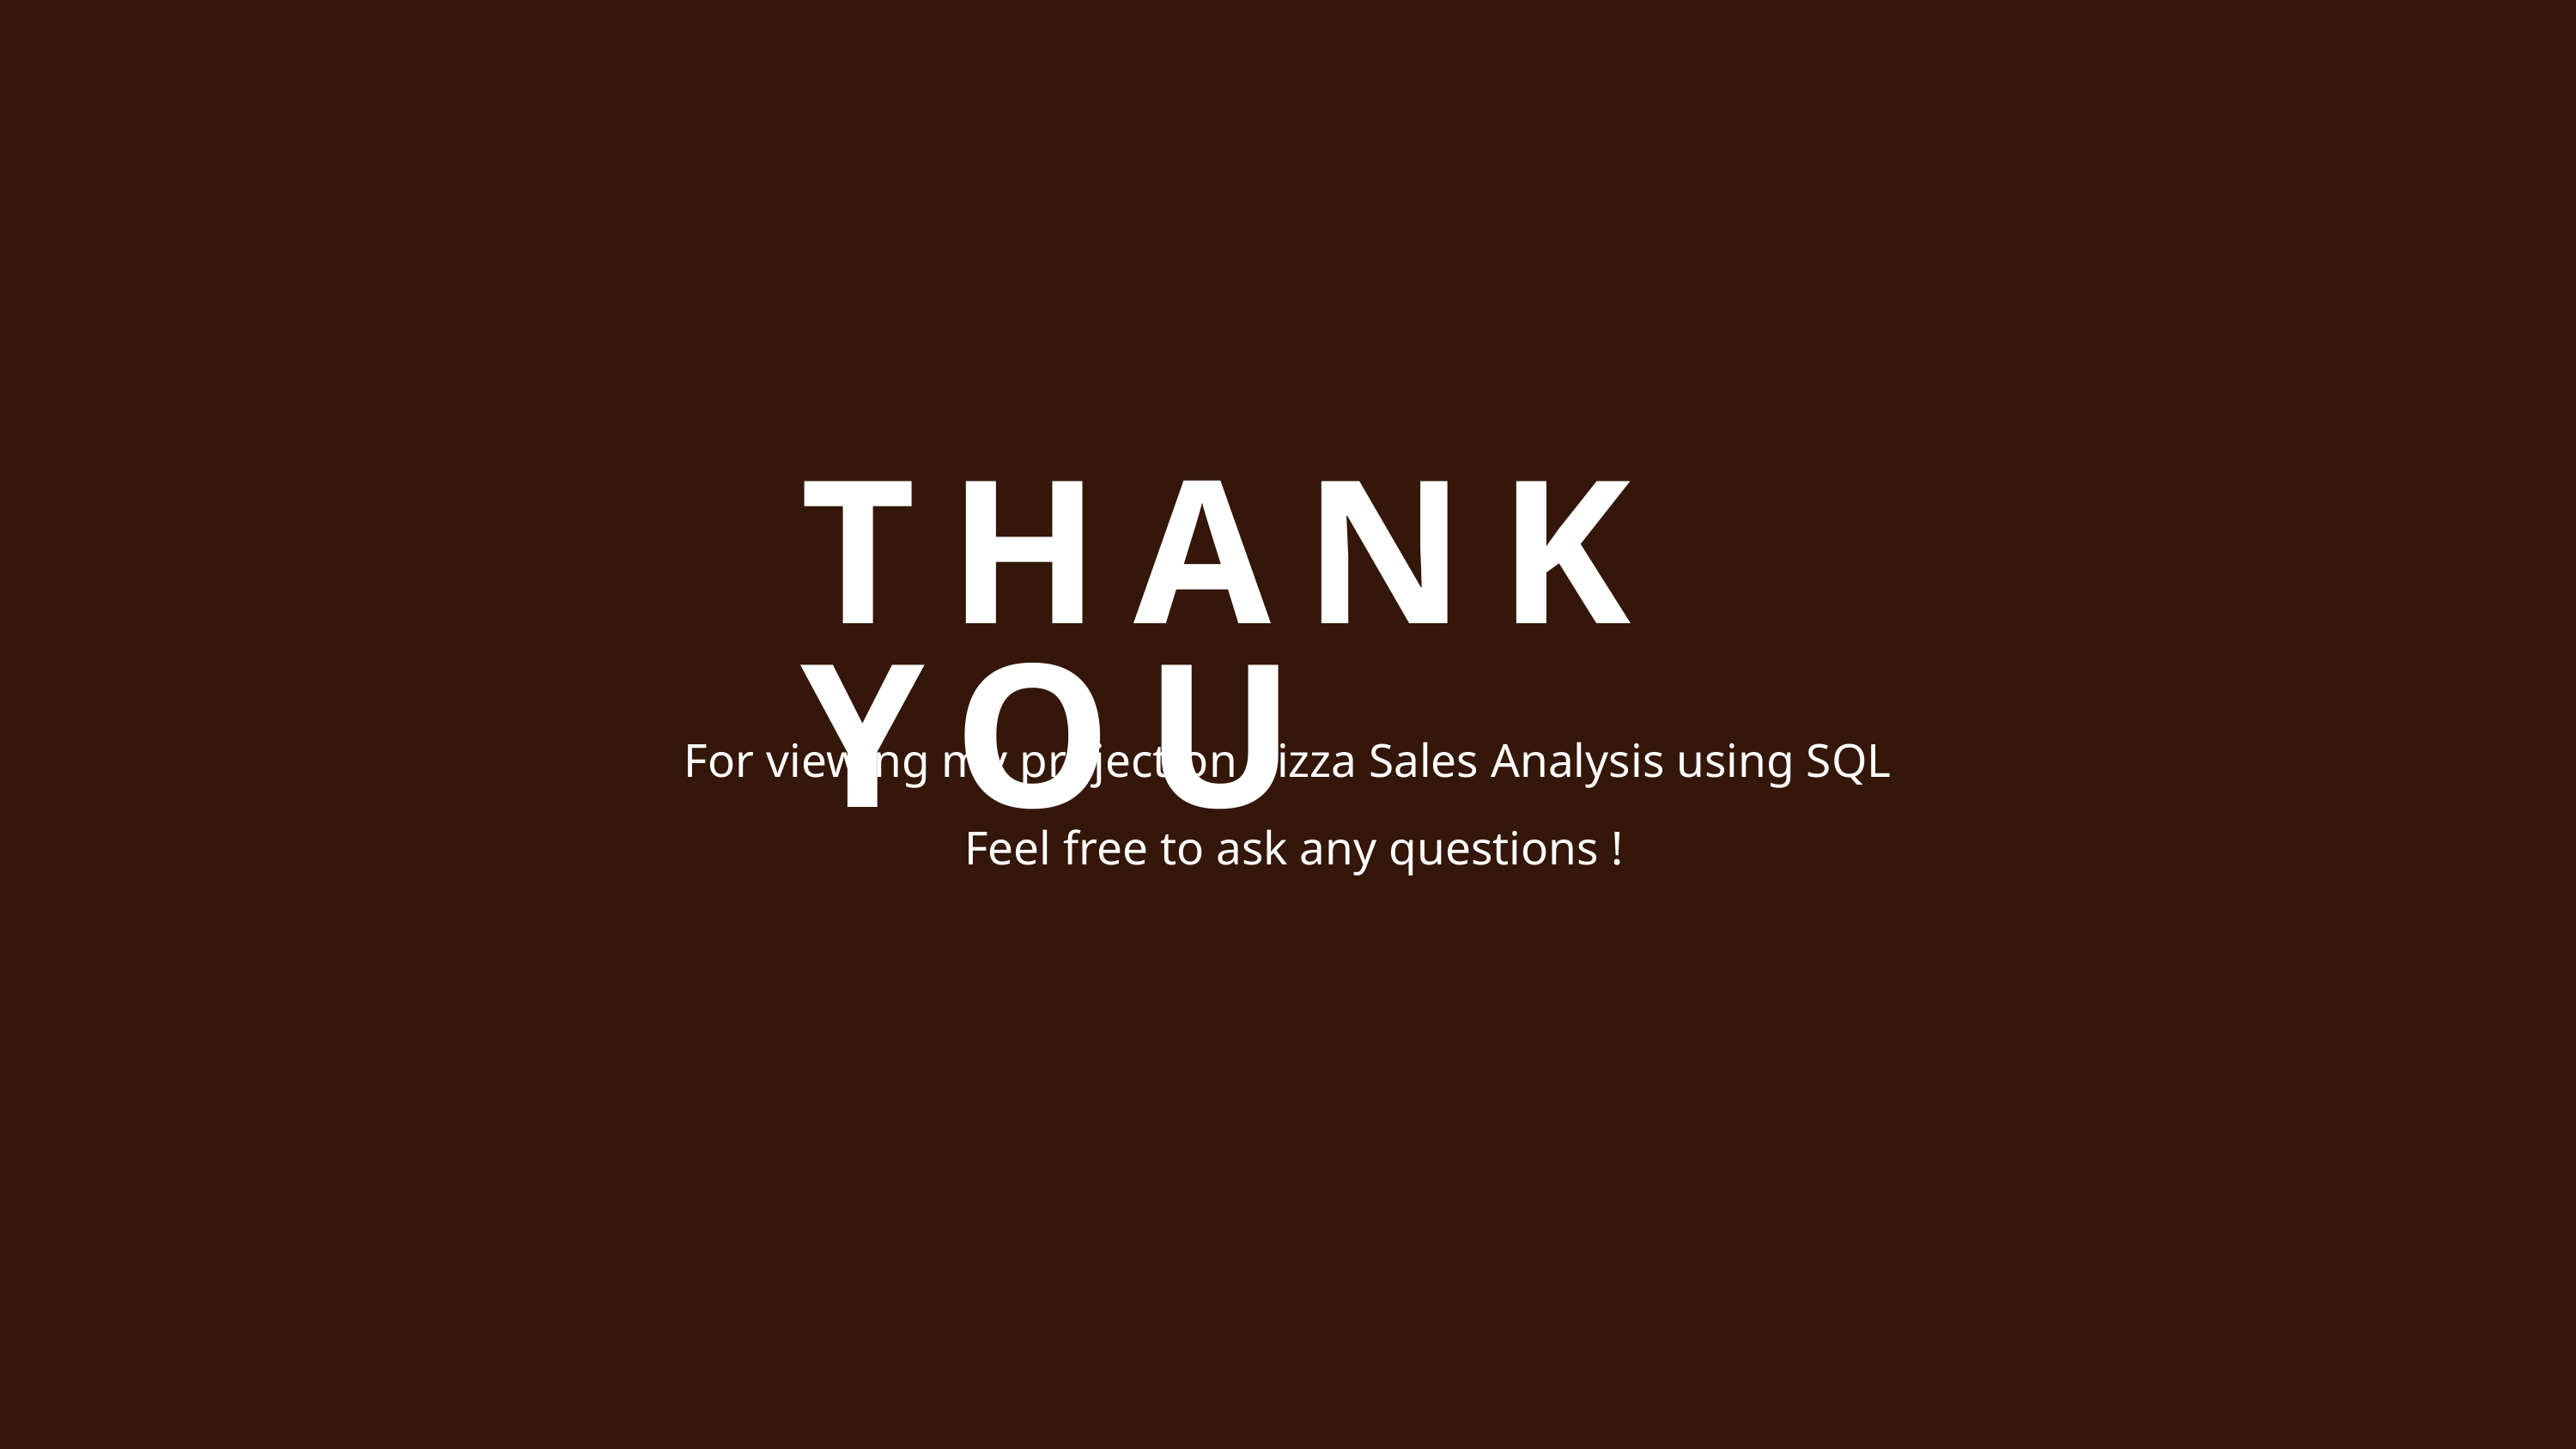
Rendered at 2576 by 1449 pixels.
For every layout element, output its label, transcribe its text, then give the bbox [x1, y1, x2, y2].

text_box THANK YOU [800, 480, 1776, 699]
text_box For viewing my project on Pizza Sales Analysis using SQL Feel free to ask any questions ! [639, 699, 1937, 875]
